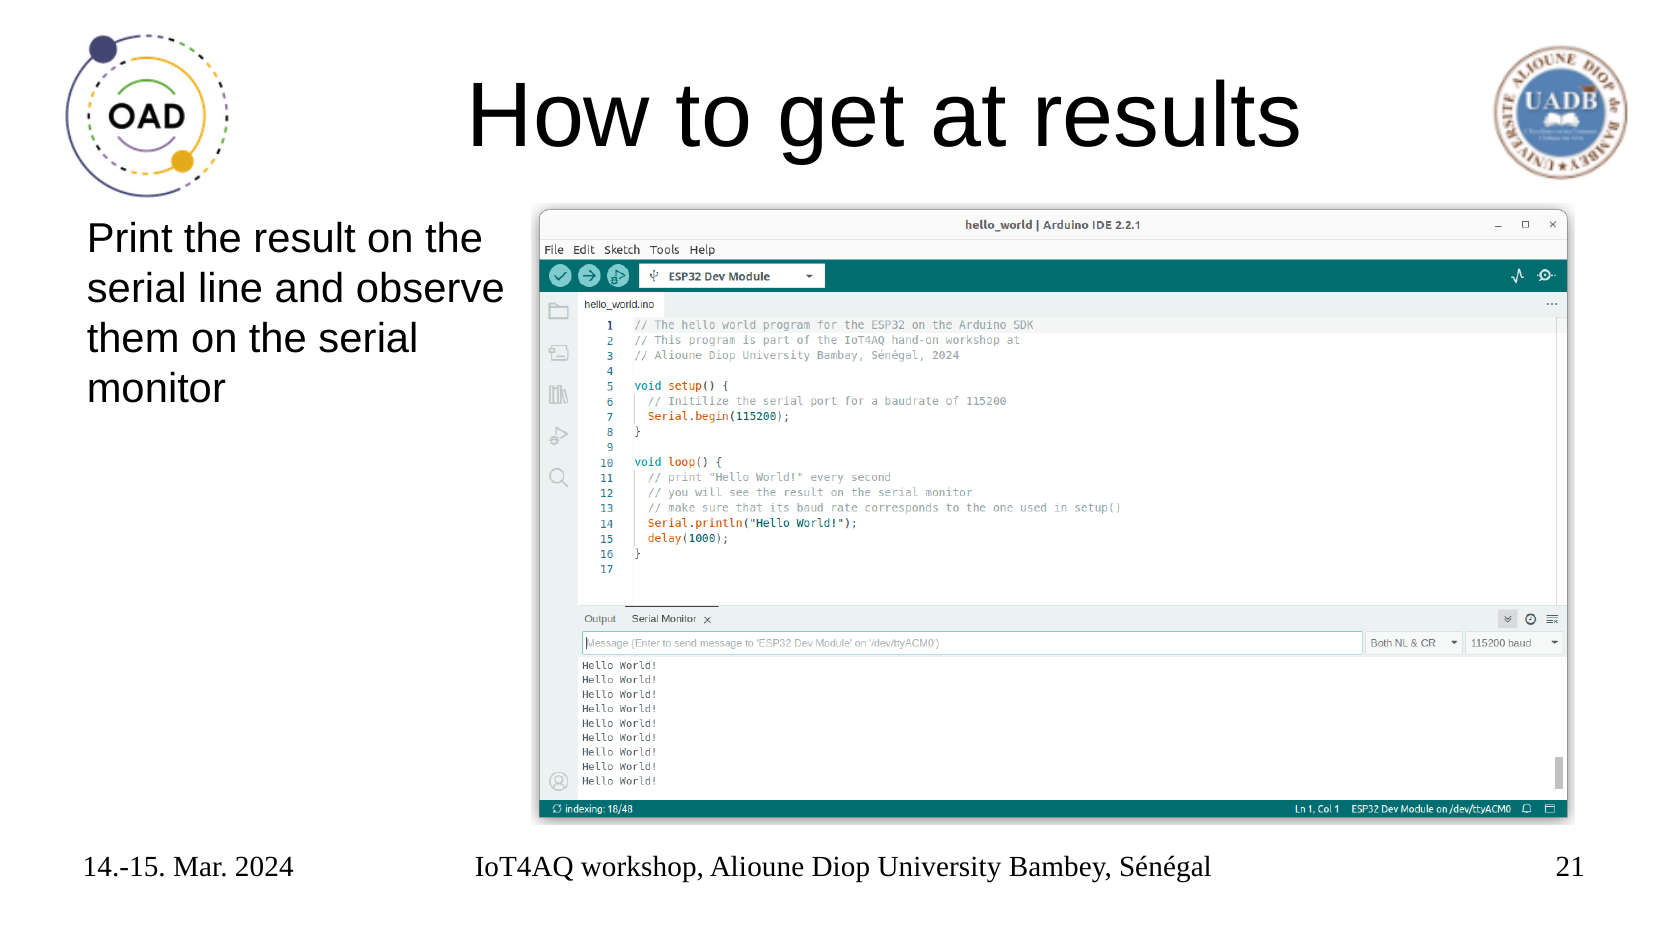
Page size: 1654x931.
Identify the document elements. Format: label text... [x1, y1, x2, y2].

picture [1482, 37, 1641, 188]
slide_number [82, 847, 375, 912]
footer IoT4AQ workshop, Alioune Diop University Bambey, Sénégal [375, 847, 1312, 912]
slide_number 21 [1312, 847, 1586, 912]
picture [25, 20, 263, 218]
title How to get at results [301, 32, 1469, 188]
picture [531, 202, 1576, 826]
list Print the result on the serial line and observe them on the serial monitor [86, 210, 526, 750]
